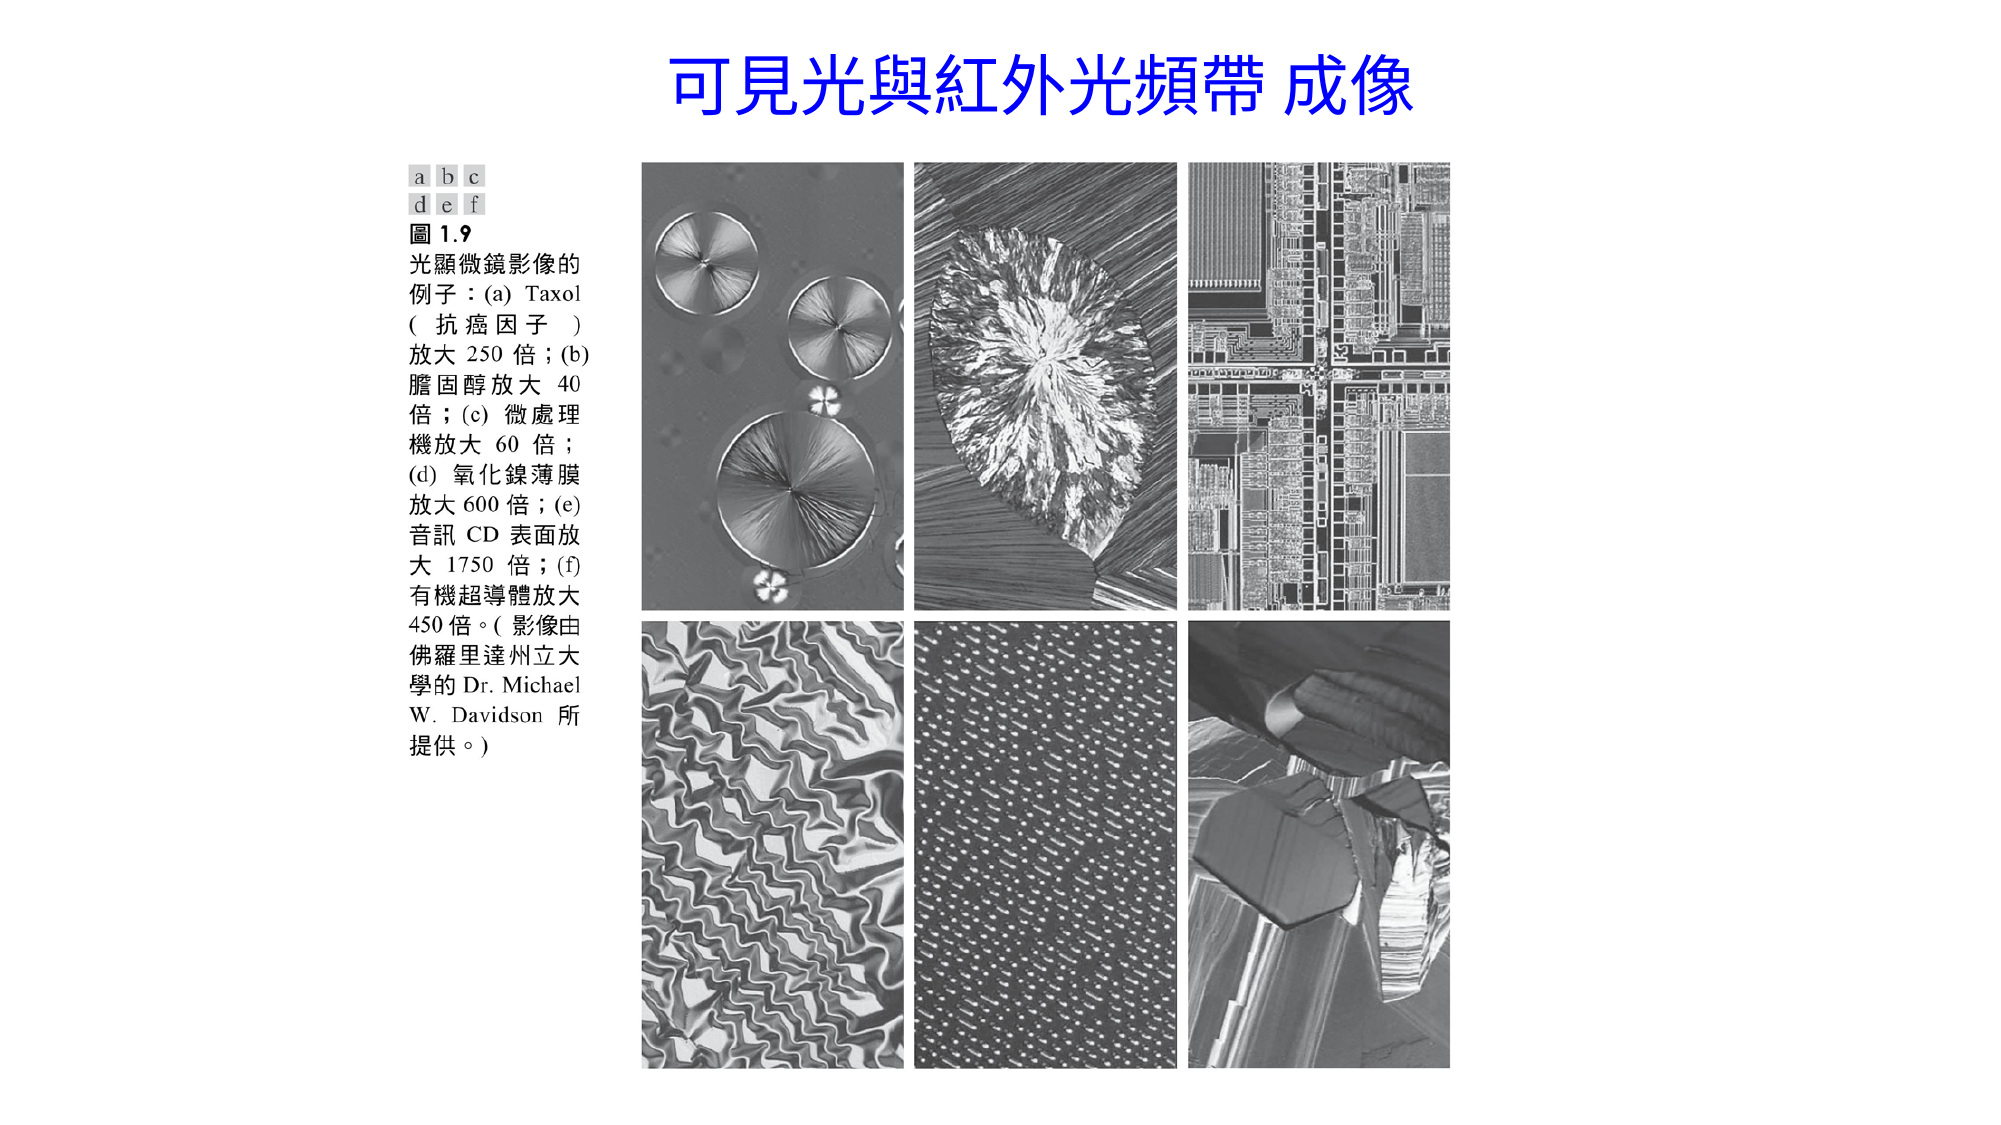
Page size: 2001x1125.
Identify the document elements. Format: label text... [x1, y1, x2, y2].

text_box 可見光與紅外光頻帶 成像 [652, 36, 1431, 132]
picture [396, 154, 1459, 1078]
